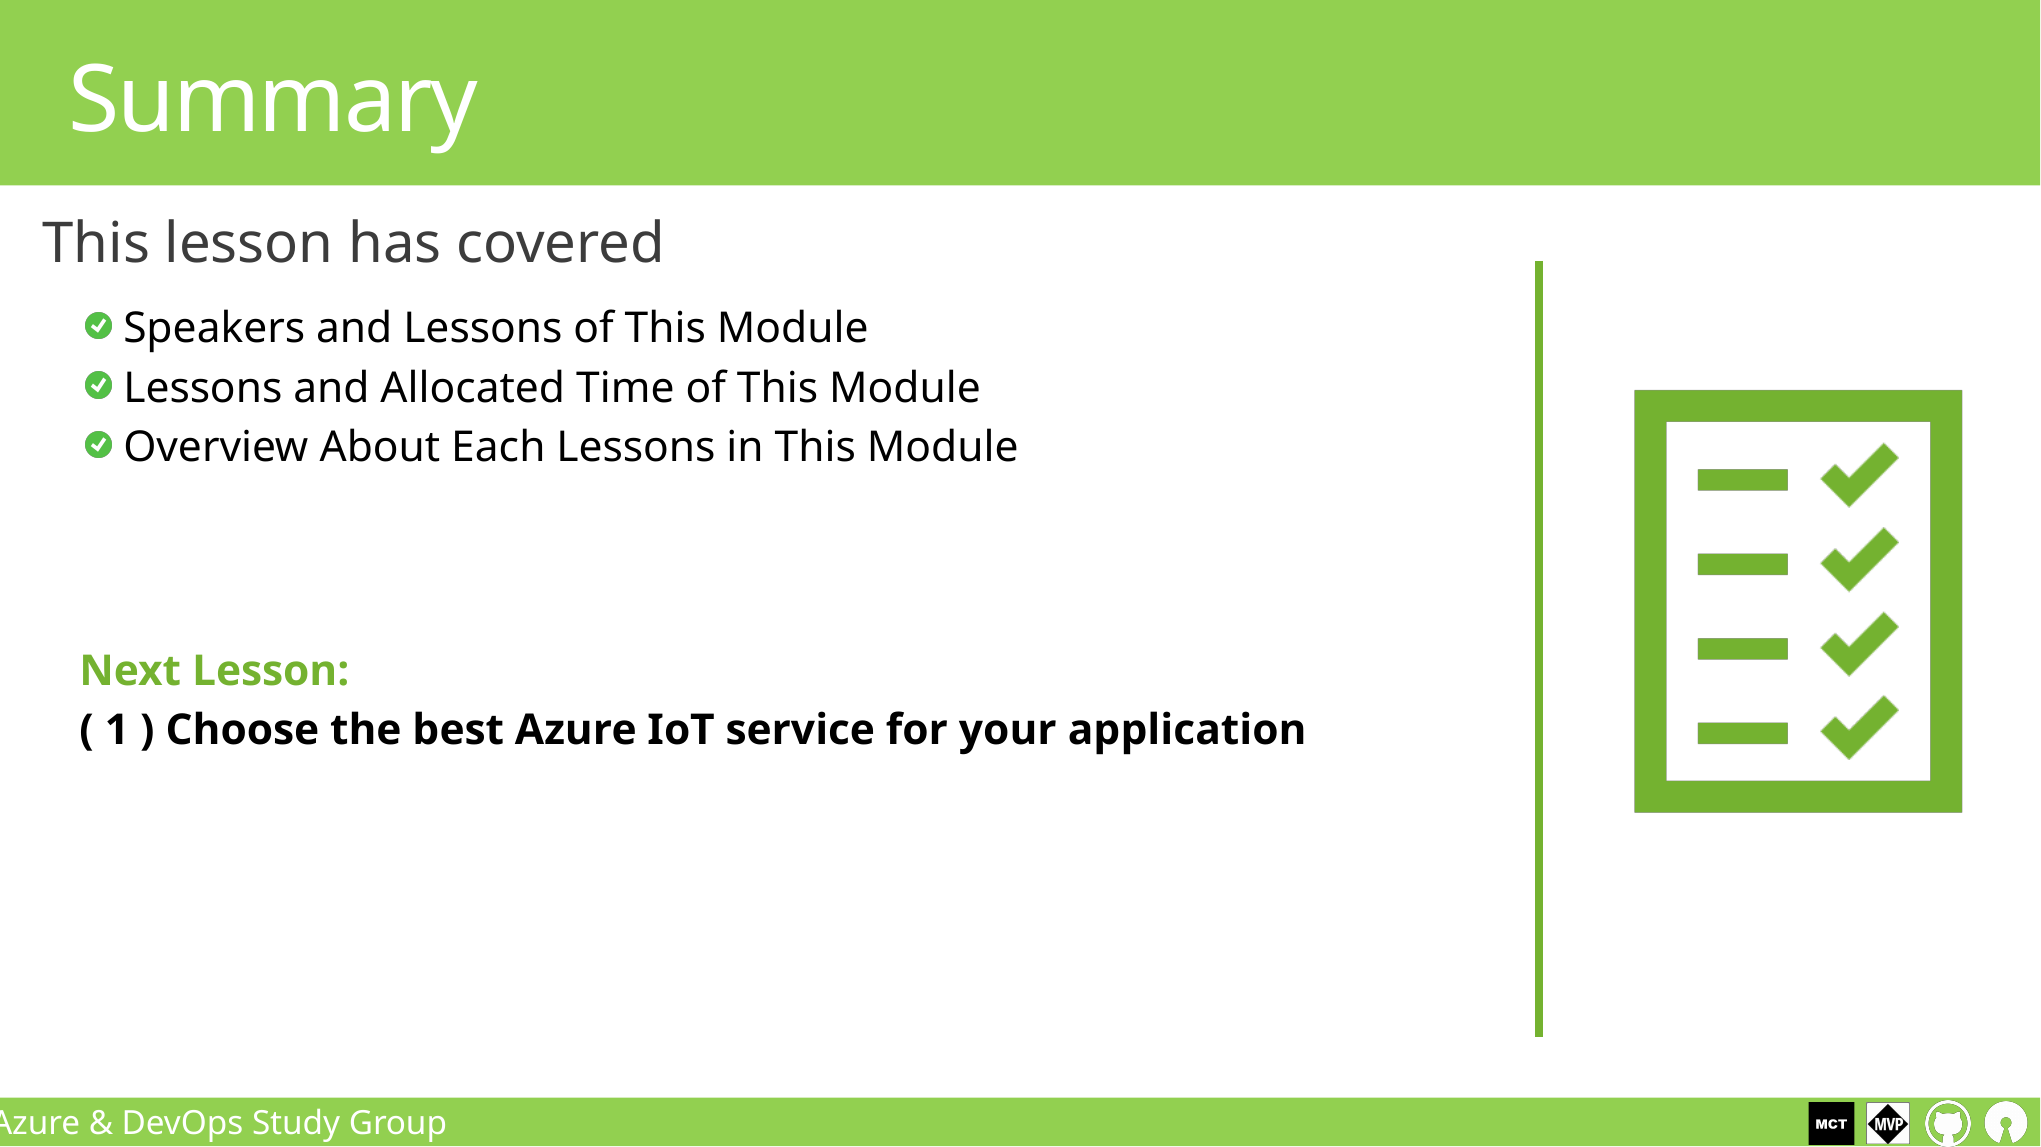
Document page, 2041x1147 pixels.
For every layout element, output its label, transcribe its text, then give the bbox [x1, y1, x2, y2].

picture [1925, 1100, 1971, 1147]
text_box Speakers and Lessons of This Module Lessons and Allocated Time of This Module Overview About Each Lessons in This Module [70, 292, 1495, 1112]
title Summary [45, 35, 1996, 186]
picture [1982, 1098, 2030, 1146]
picture [85, 371, 112, 399]
picture [85, 431, 112, 458]
text_box Next Lesson: ( 1 ) Choose the best Azure IoT service for your application [64, 635, 1458, 840]
text_box This lesson has covered [27, 199, 680, 282]
picture [1544, 347, 2041, 855]
picture [1866, 1102, 1910, 1144]
picture [85, 312, 112, 339]
